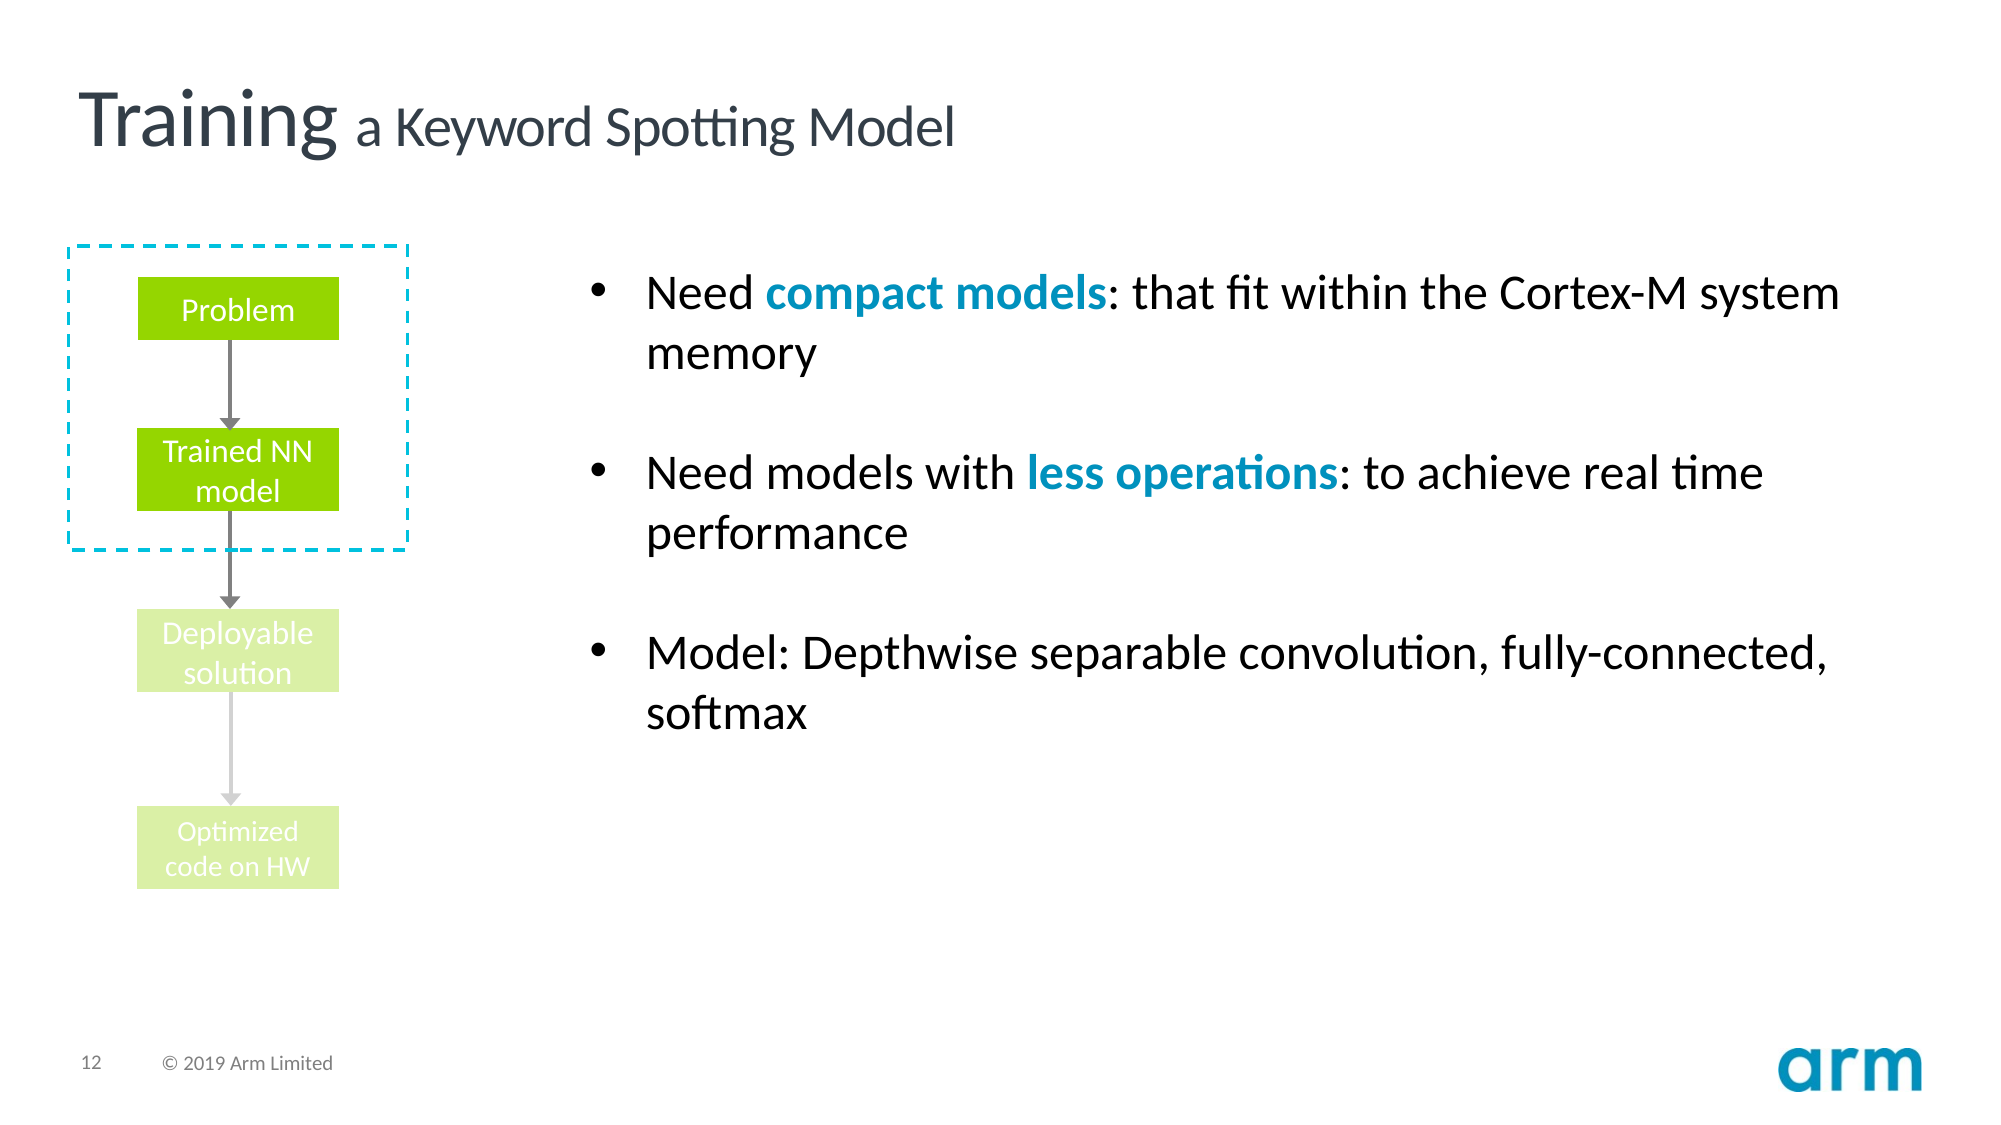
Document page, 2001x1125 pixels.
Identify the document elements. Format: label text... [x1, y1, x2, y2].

picture [1778, 1048, 1794, 1067]
title Training a Keyword Spotting Model [78, 78, 1922, 186]
text_box Need compact models: that fit within the Cortex-M system memory Need models with less operations: to achieve real time performance Model: Depthwise separable convolution, fully-connected, softmax [574, 252, 1898, 747]
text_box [137, 276, 339, 890]
picture [1889, 1048, 1903, 1053]
picture [1788, 1056, 1812, 1083]
text_box [36, 608, 458, 914]
picture [1778, 1072, 1794, 1092]
picture [1803, 1048, 1922, 1092]
picture [1911, 1048, 1922, 1062]
text_box [68, 245, 408, 551]
